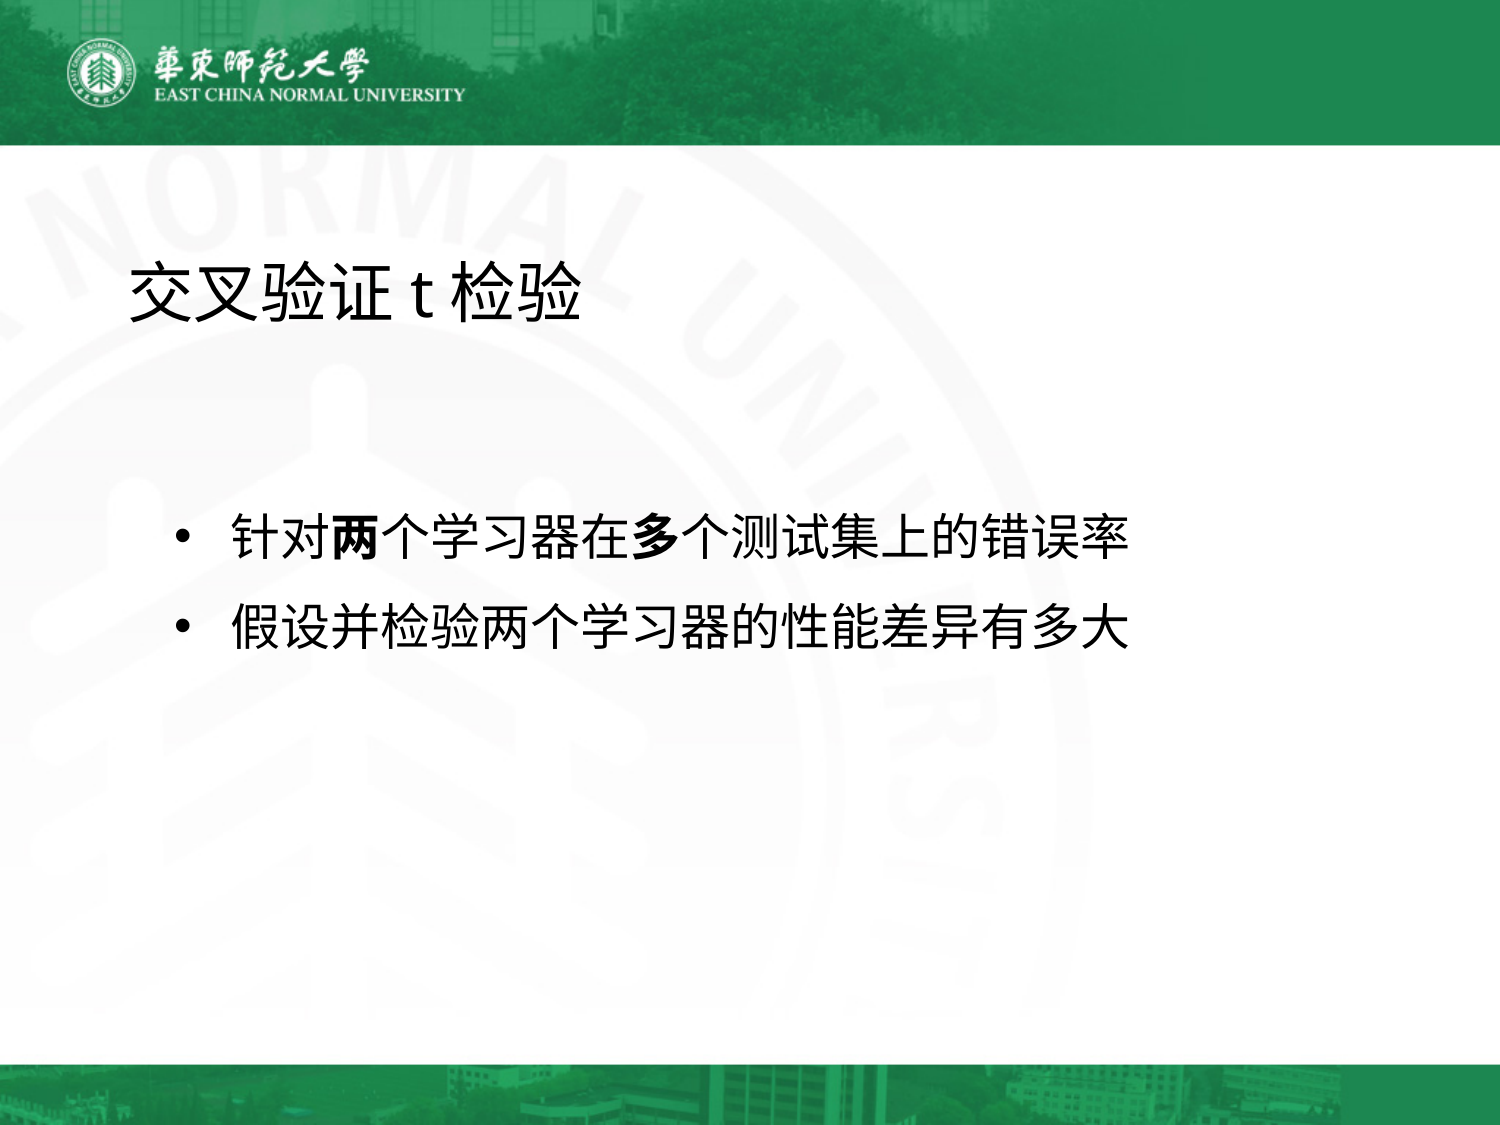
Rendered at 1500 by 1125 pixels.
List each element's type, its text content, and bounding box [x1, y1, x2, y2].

text_box 针对两个学习器在多个测试集上的错误率 假设并检验两个学习器的性能差异有多大 [159, 467, 1354, 663]
picture [0, 0, 1500, 1125]
text_box 交叉验证t检验 [112, 243, 656, 339]
